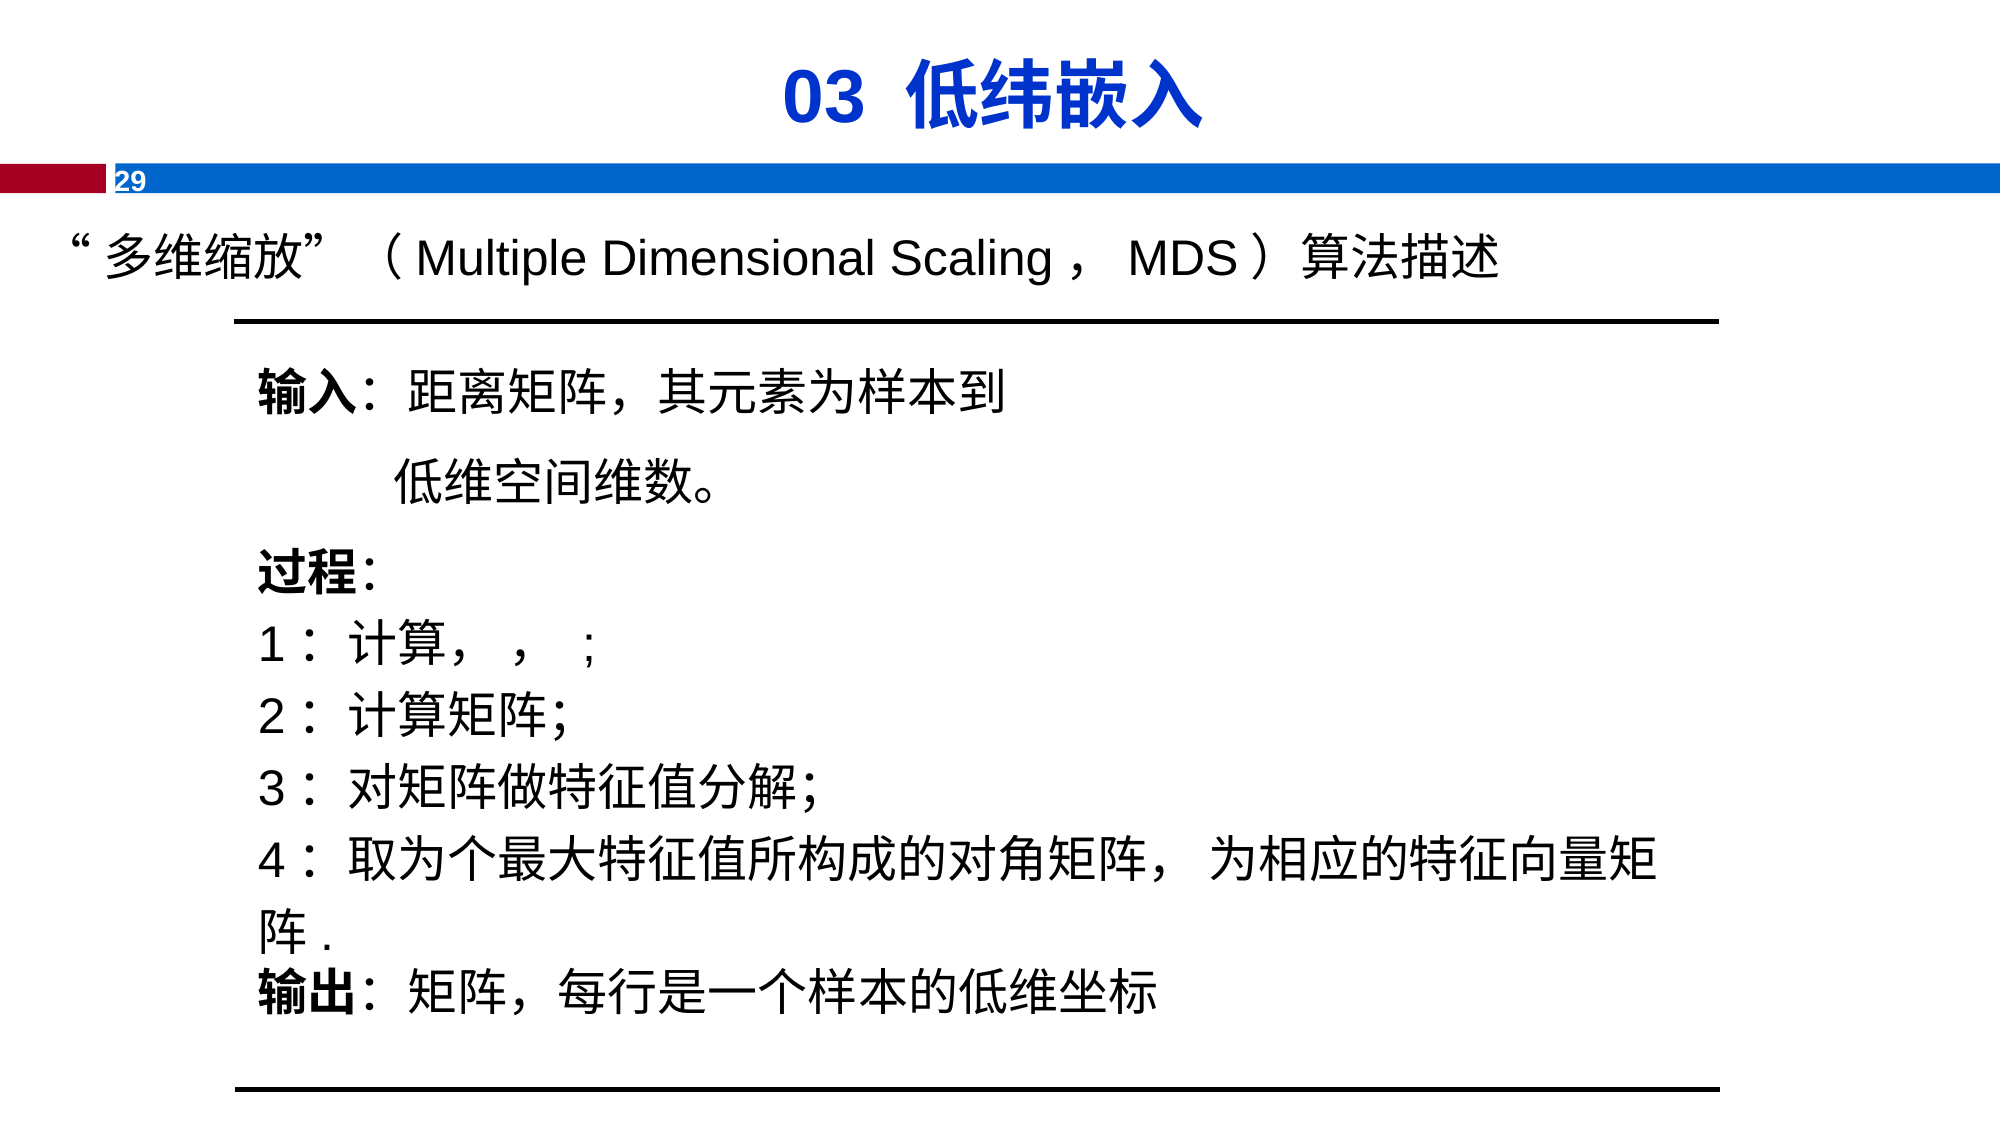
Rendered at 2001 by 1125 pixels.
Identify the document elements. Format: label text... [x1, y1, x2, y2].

text_box “多维缩放”（Multiple Dimensional Scaling，MDS）算法描述 [26, 218, 1516, 293]
title 03 低纬嵌入 [48, 36, 1939, 148]
